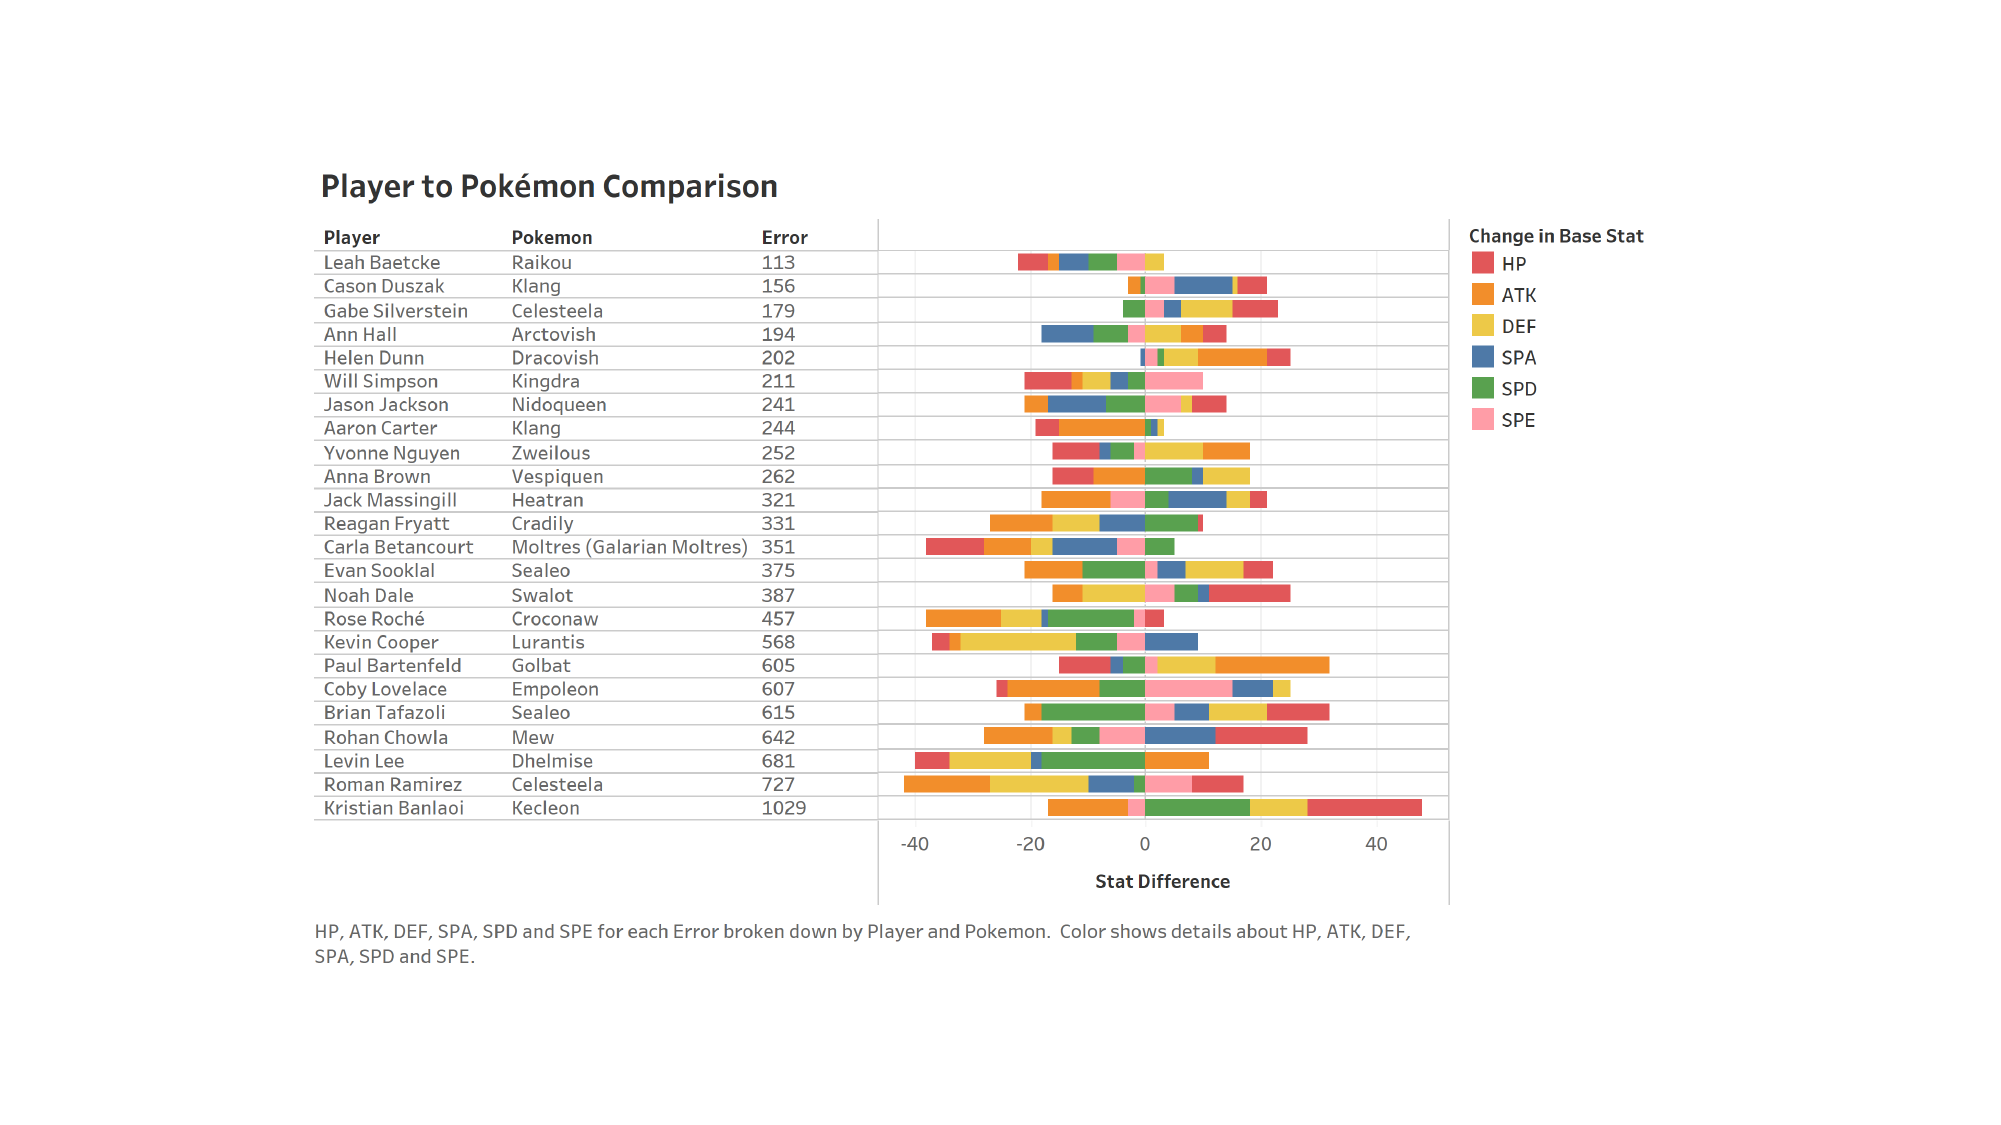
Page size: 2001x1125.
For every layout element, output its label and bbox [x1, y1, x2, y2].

picture [314, 153, 1686, 972]
